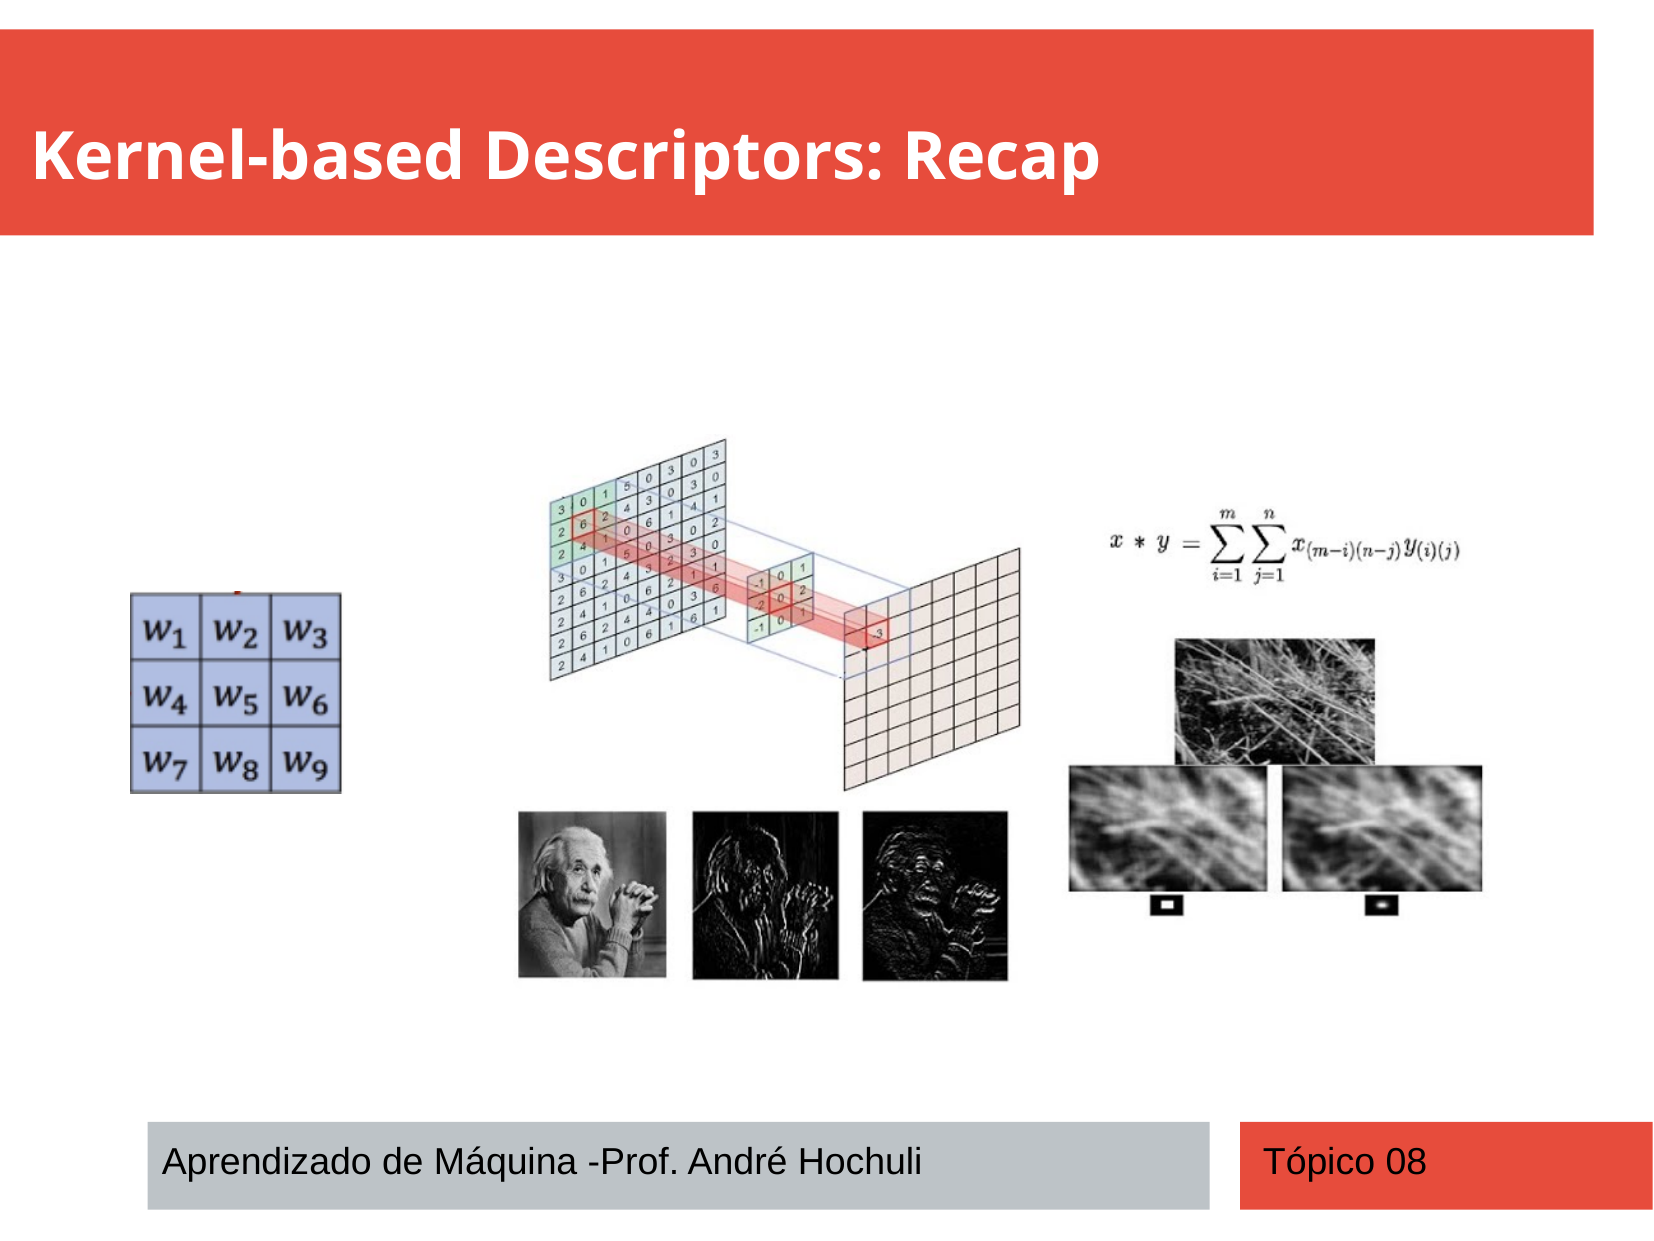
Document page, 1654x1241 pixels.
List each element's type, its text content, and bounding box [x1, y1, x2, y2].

picture [513, 433, 1490, 993]
title Kernel-based Descriptors: Recap [30, 49, 1571, 257]
text_box Tópico 08 [1248, 1129, 1623, 1189]
text_box Aprendizado de Máquina -Prof. André Hochuli [147, 1129, 1204, 1189]
picture [129, 591, 345, 795]
